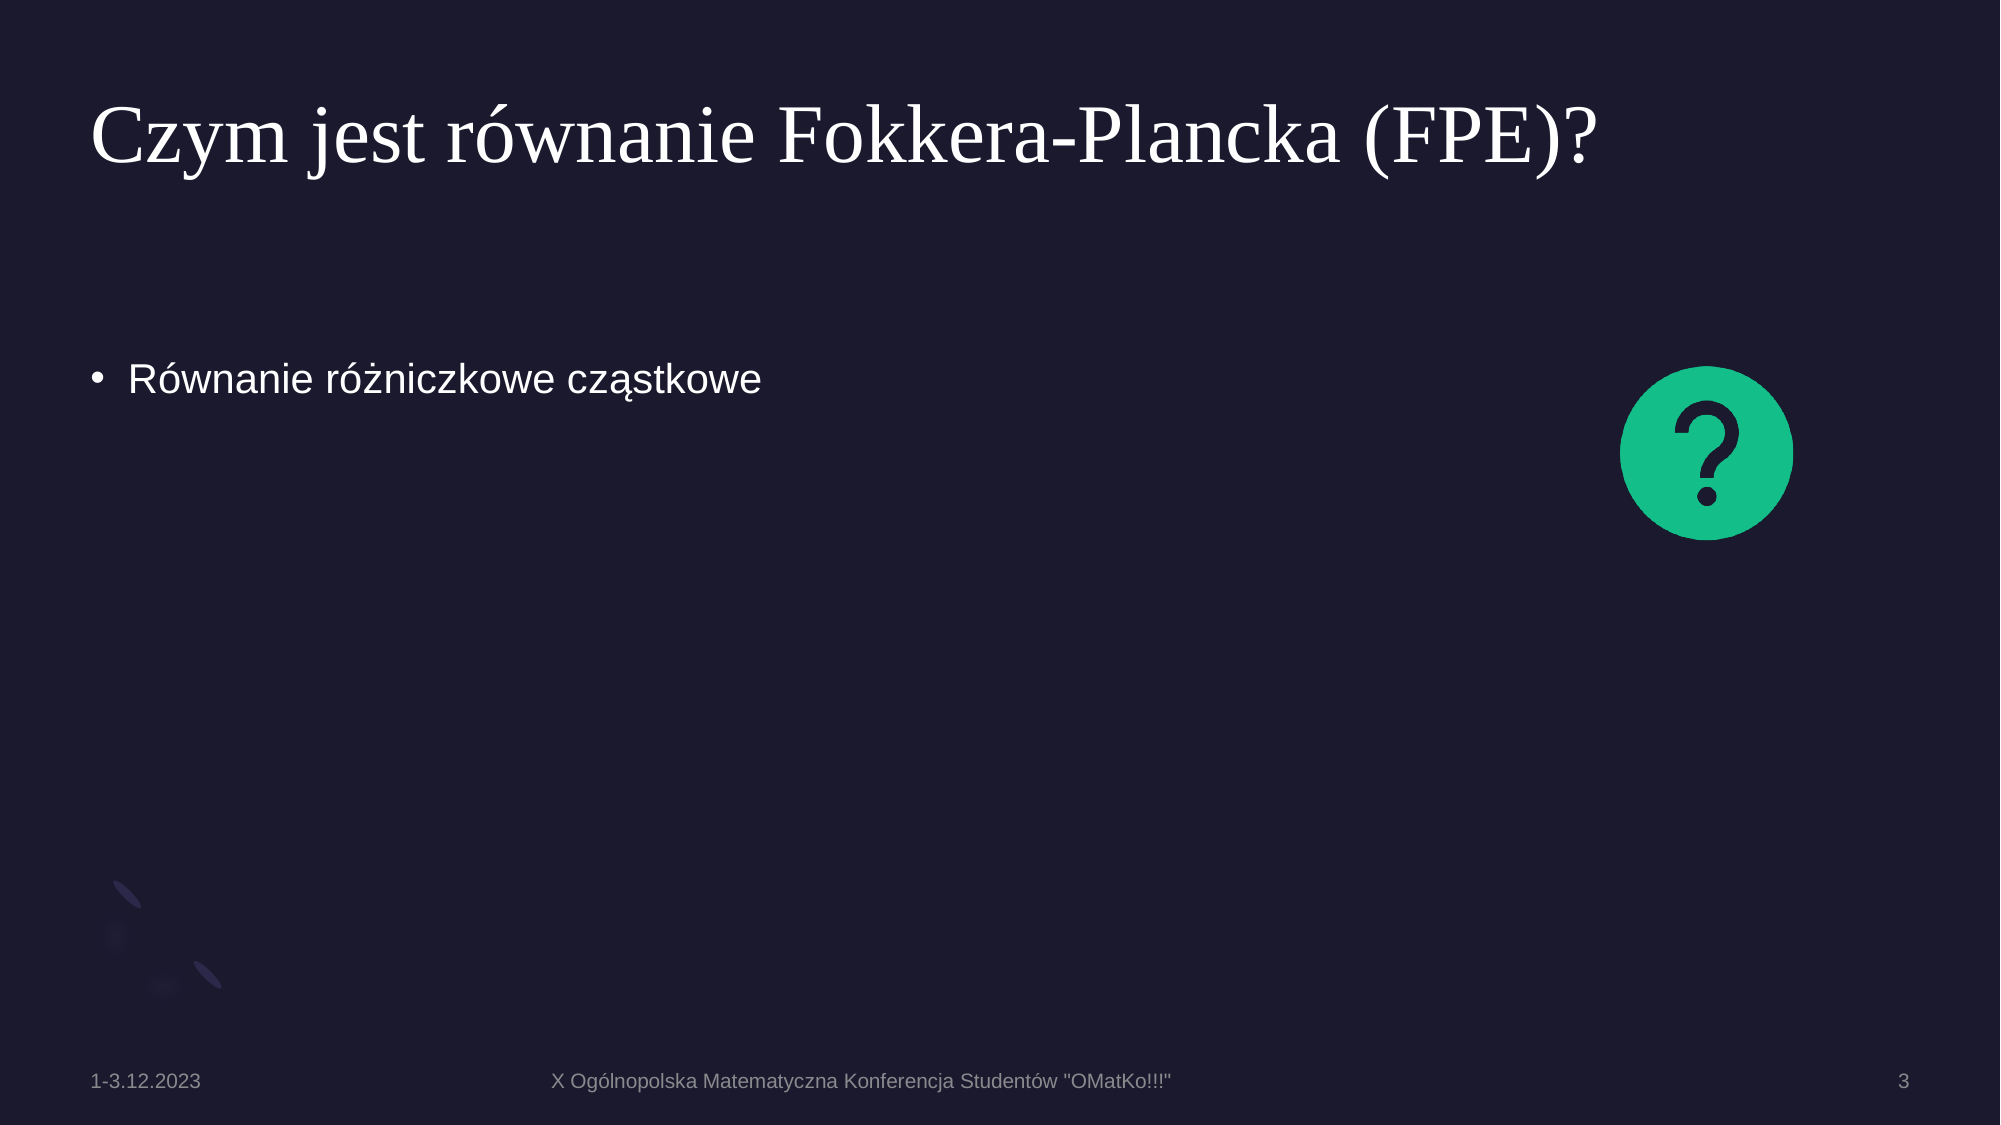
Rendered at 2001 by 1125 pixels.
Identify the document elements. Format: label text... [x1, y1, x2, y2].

footer X Ogólnopolska Matematyczna Konferencja Studentów "OMatKo!!!" [551, 1067, 1598, 1093]
title Czym jest równanie Fokkera-Plancka (FPE)? [90, 90, 1910, 309]
picture [1597, 343, 1816, 563]
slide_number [90, 1067, 522, 1093]
list Równanie różniczkowe cząstkowe [90, 346, 1910, 1000]
slide_number 3 [1632, 1067, 1910, 1093]
